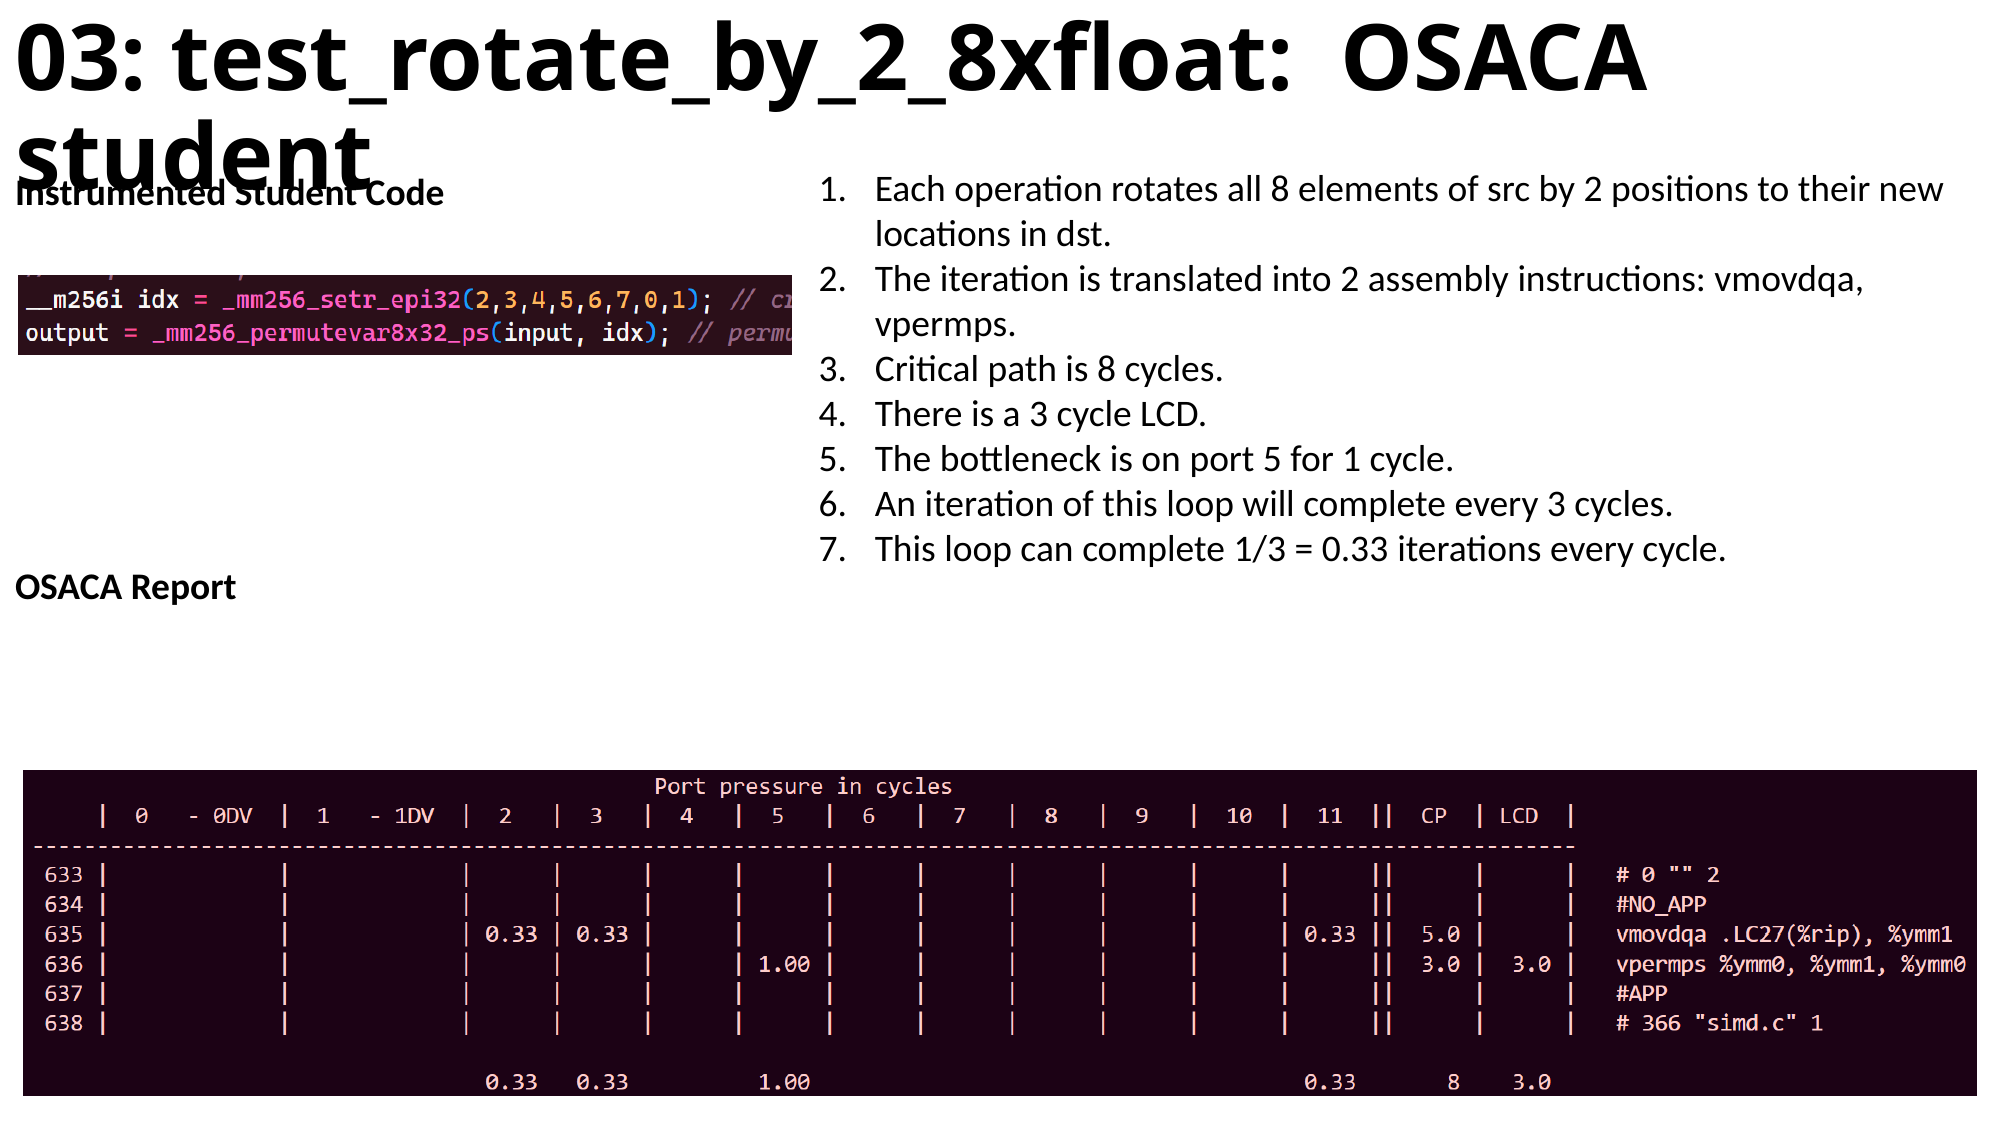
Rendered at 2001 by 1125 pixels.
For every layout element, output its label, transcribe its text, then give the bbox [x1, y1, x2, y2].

text_box Instrumented Student Code [0, 160, 646, 221]
text_box Each operation rotates all 8 elements of src by 2 positions to their new locations in dst. The iteration is translated into 2 assembly instructions: vmovdqa, vpermps. Critical path is 8 cycles. There is a 3 cycle LCD. The bottleneck is on port 5 for 1 cycle. An iteration of this loop will complete every 3 cycles. This loop can complete 1/3 = 0.33 iterations every cycle. [803, 156, 1999, 577]
picture [18, 275, 792, 355]
text_box OSACA Report [0, 554, 646, 615]
picture [23, 770, 1977, 1096]
title 03: test_rotate_by_2_8xfloat: OSACA student [0, 0, 1999, 221]
